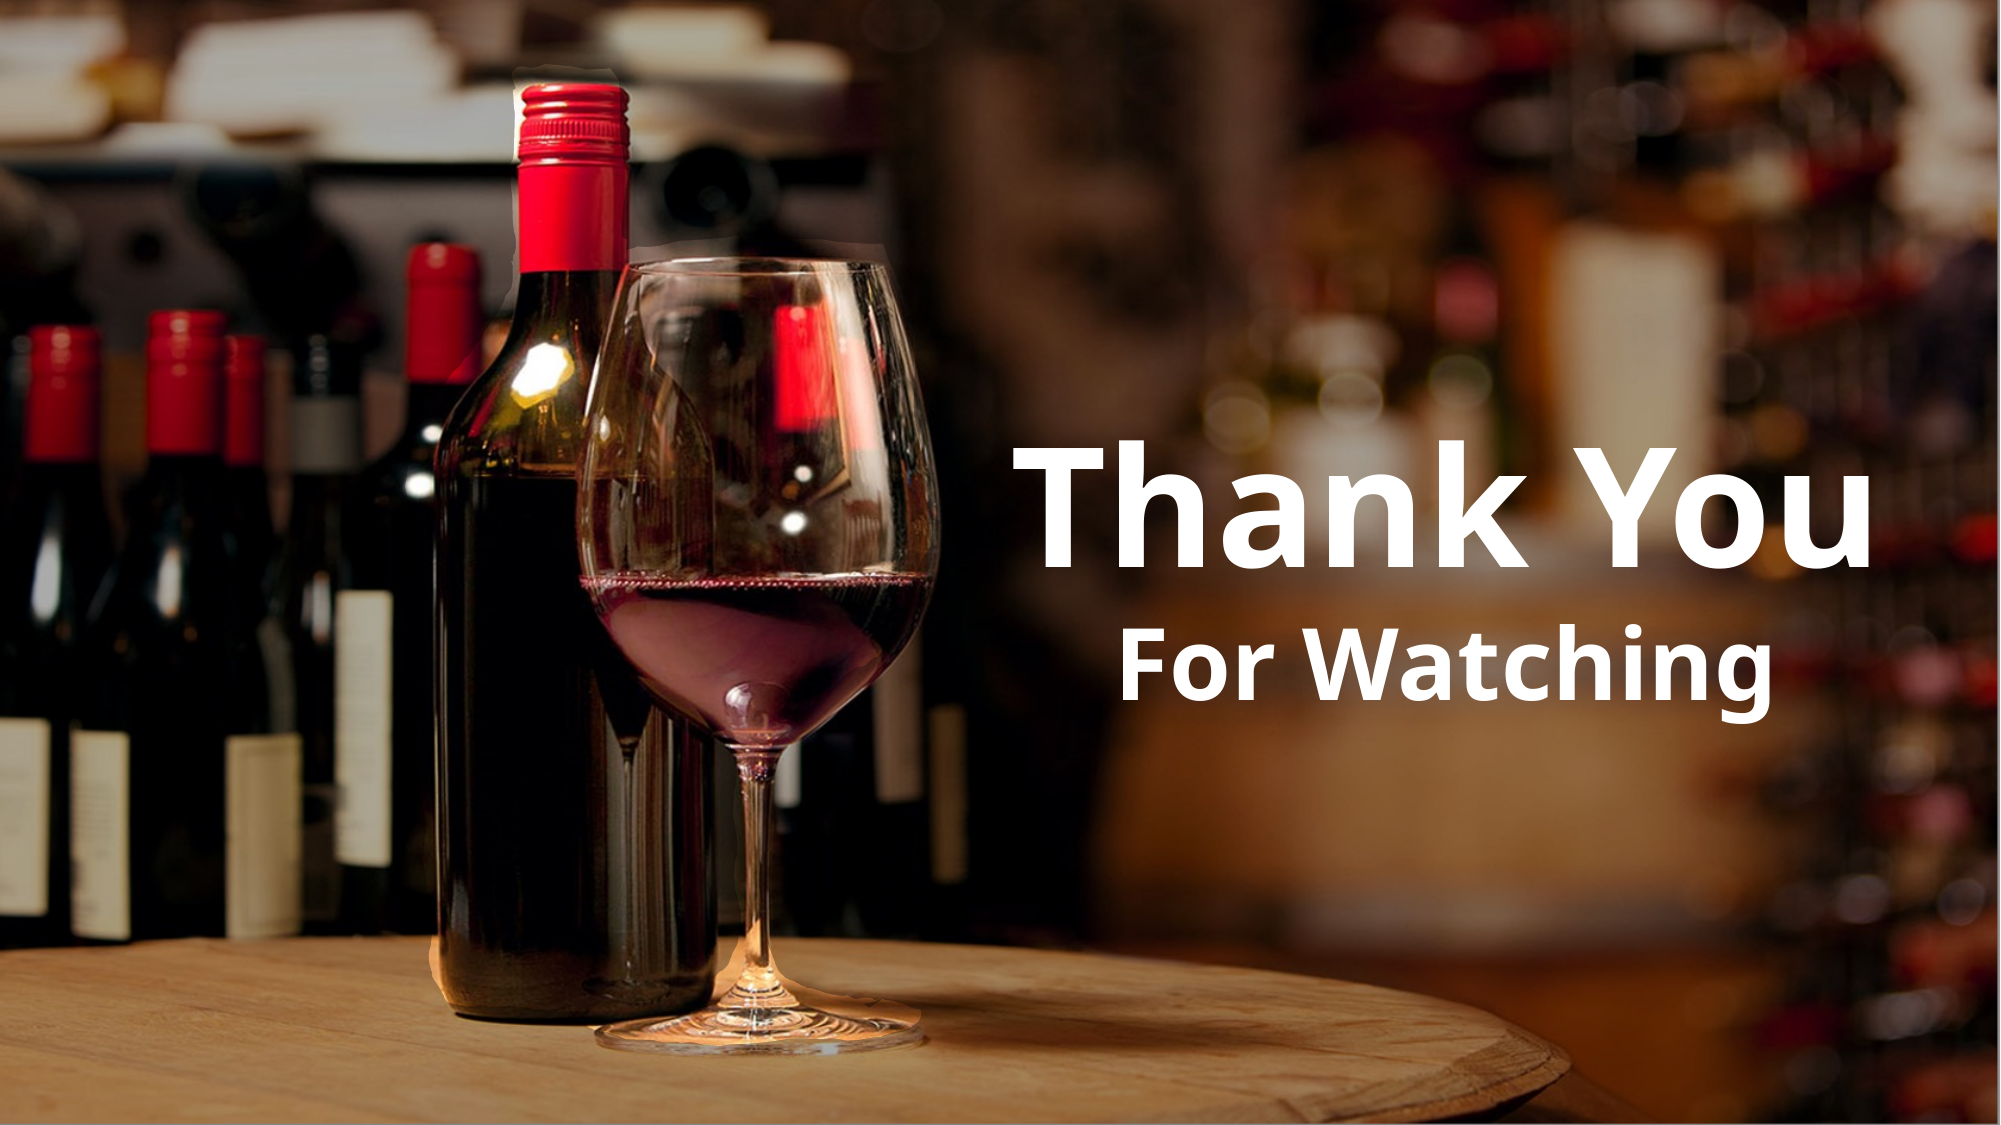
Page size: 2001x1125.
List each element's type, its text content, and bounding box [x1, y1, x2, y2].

text_box [0, 0, 2000, 1125]
text_box [394, 62, 937, 1048]
text_box Thank You For Watching [995, 393, 1940, 728]
